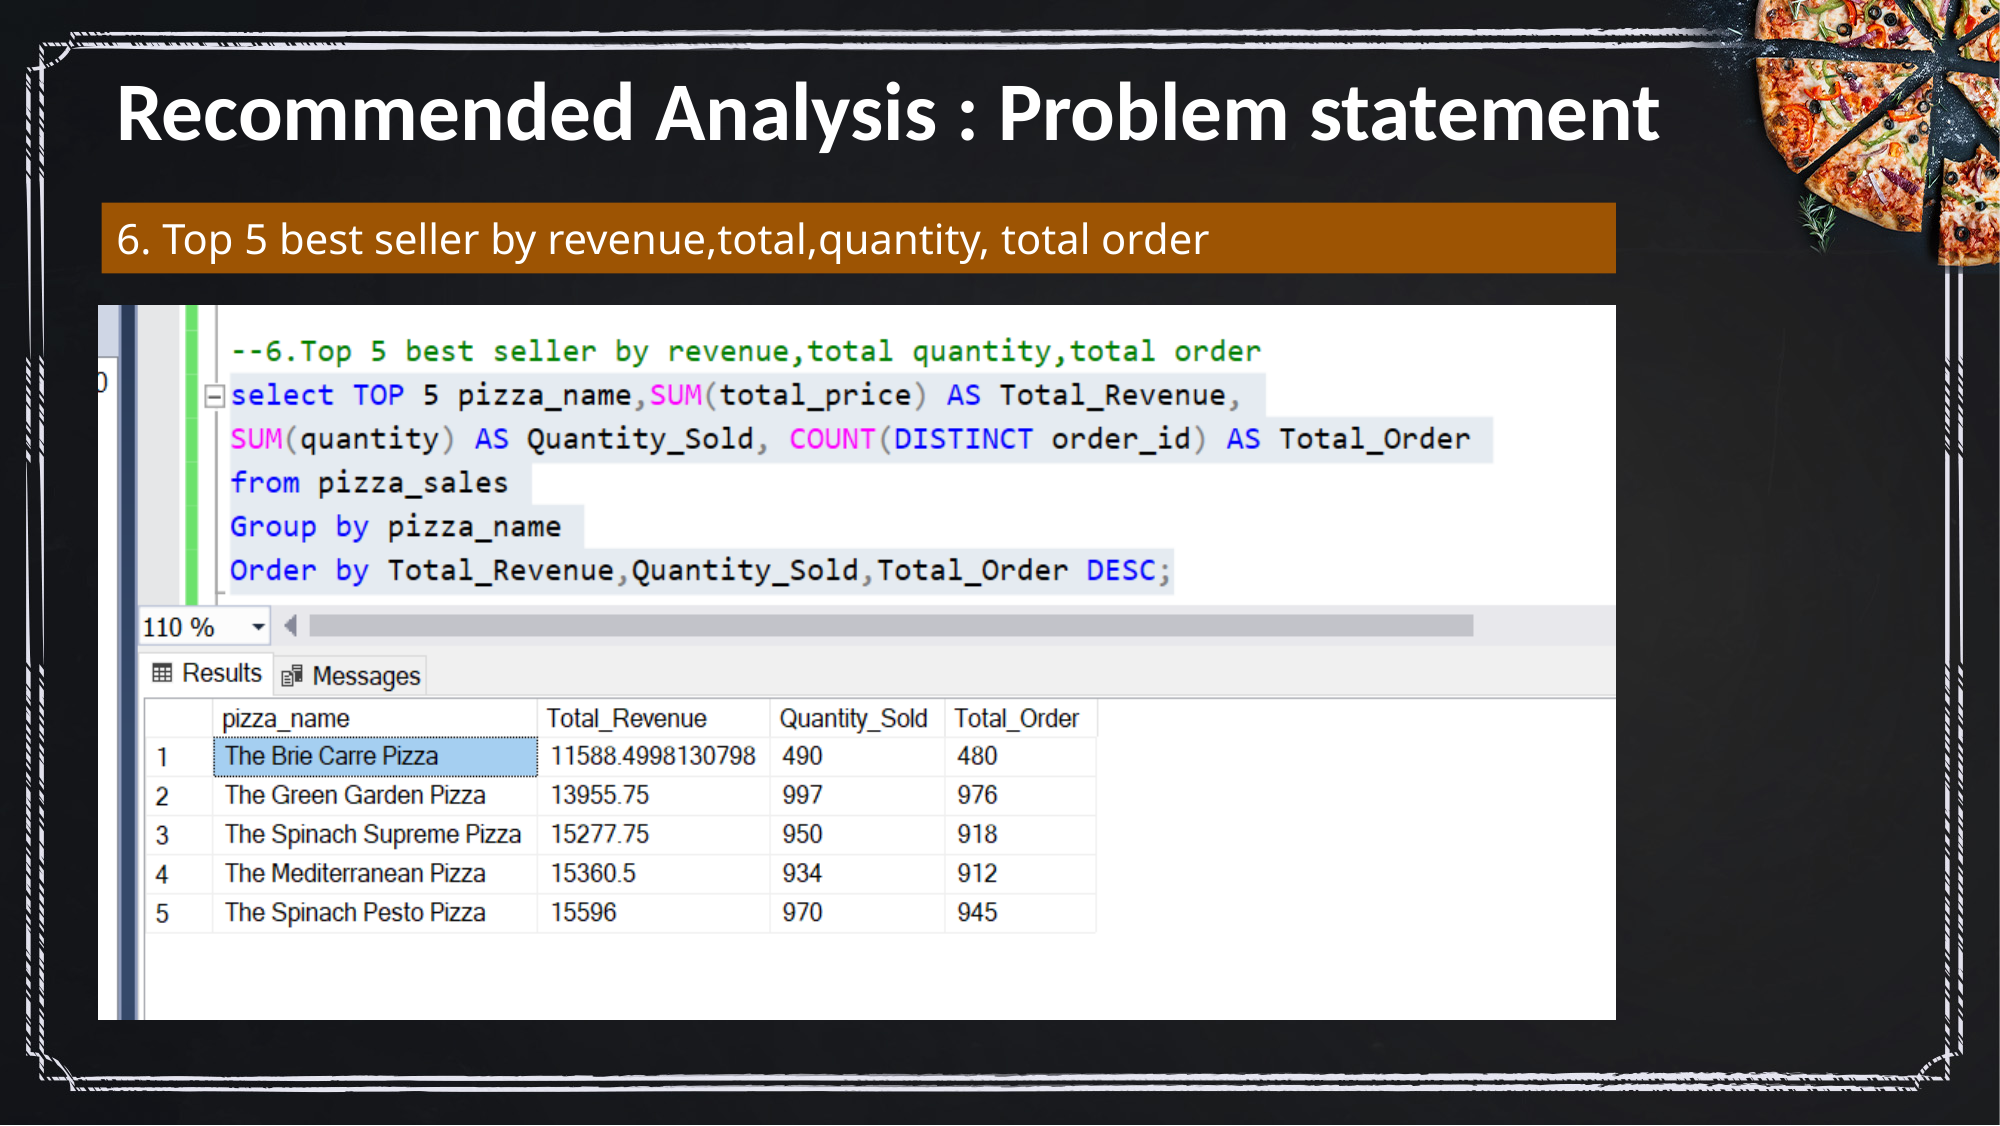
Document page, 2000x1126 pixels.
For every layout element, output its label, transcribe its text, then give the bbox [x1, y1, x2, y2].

picture [0, 0, 2000, 1125]
list [98, 208, 1899, 1000]
title Recommended Analysis : Problem statement [99, 41, 1900, 173]
text_box 6. Top 5 best seller by revenue,total,quantity, total order [100, 200, 1618, 275]
